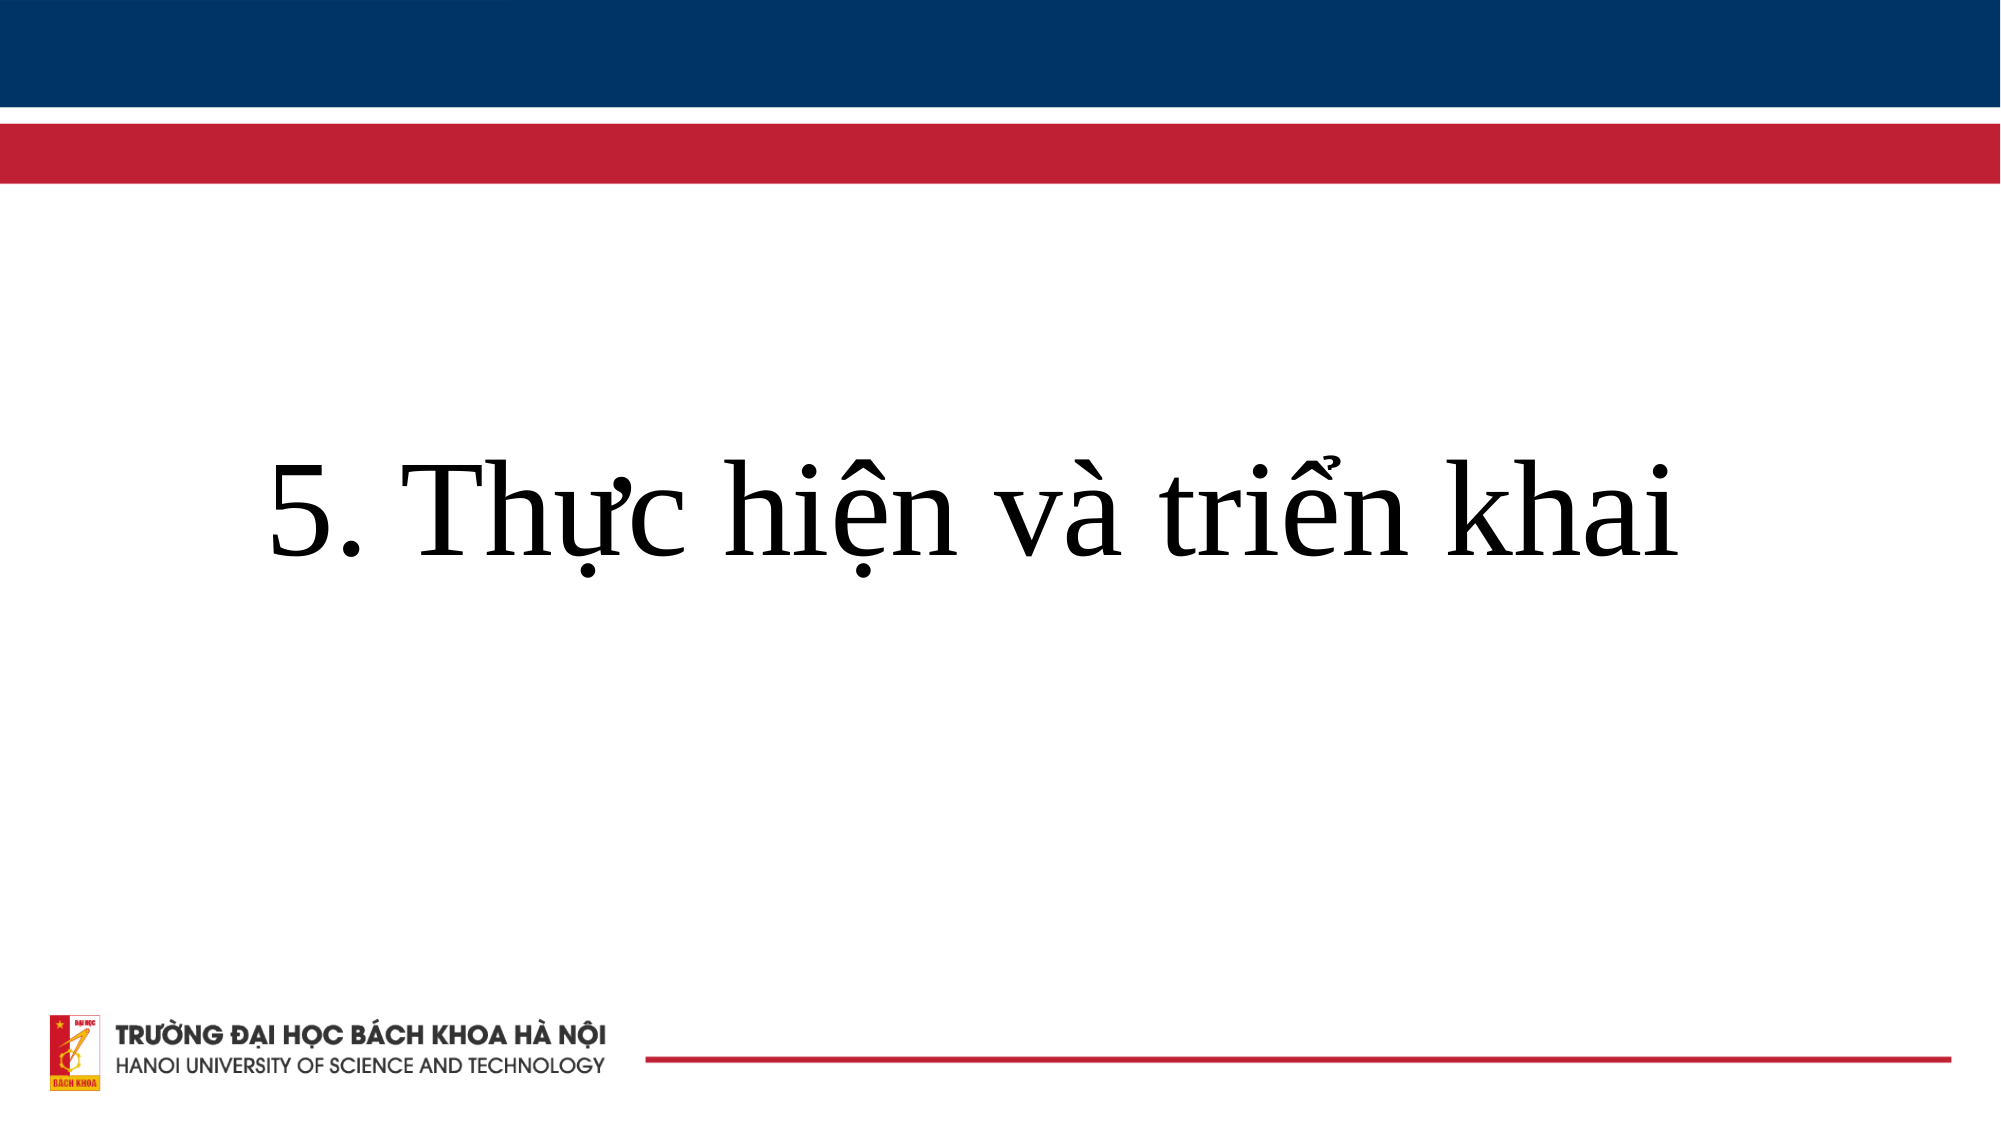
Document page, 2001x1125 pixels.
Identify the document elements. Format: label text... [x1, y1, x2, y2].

picture [0, 0, 2001, 1125]
title 5. Thực hiện và triển khai [250, 408, 1744, 591]
